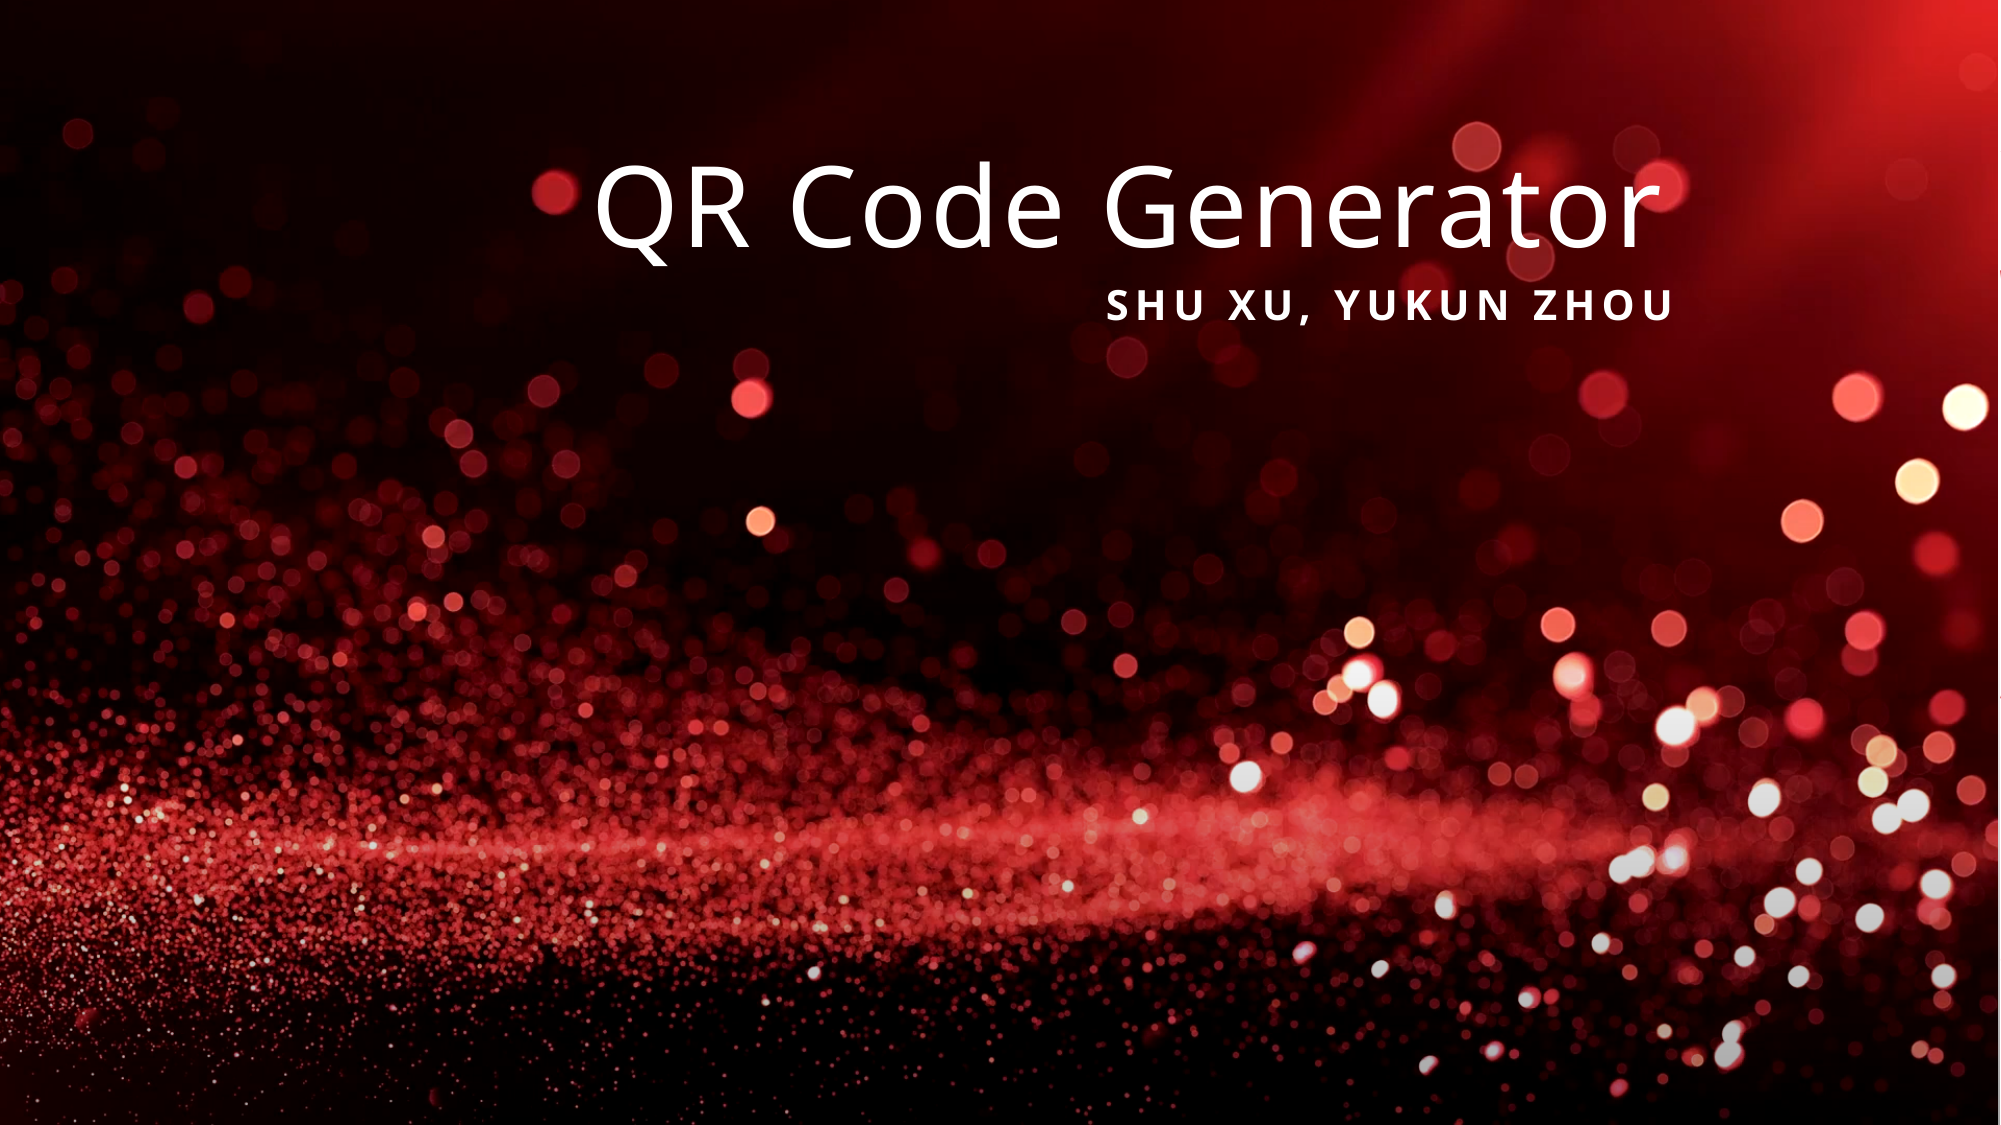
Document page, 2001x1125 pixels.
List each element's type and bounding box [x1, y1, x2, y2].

text_box [0, 0, 1999, 1125]
